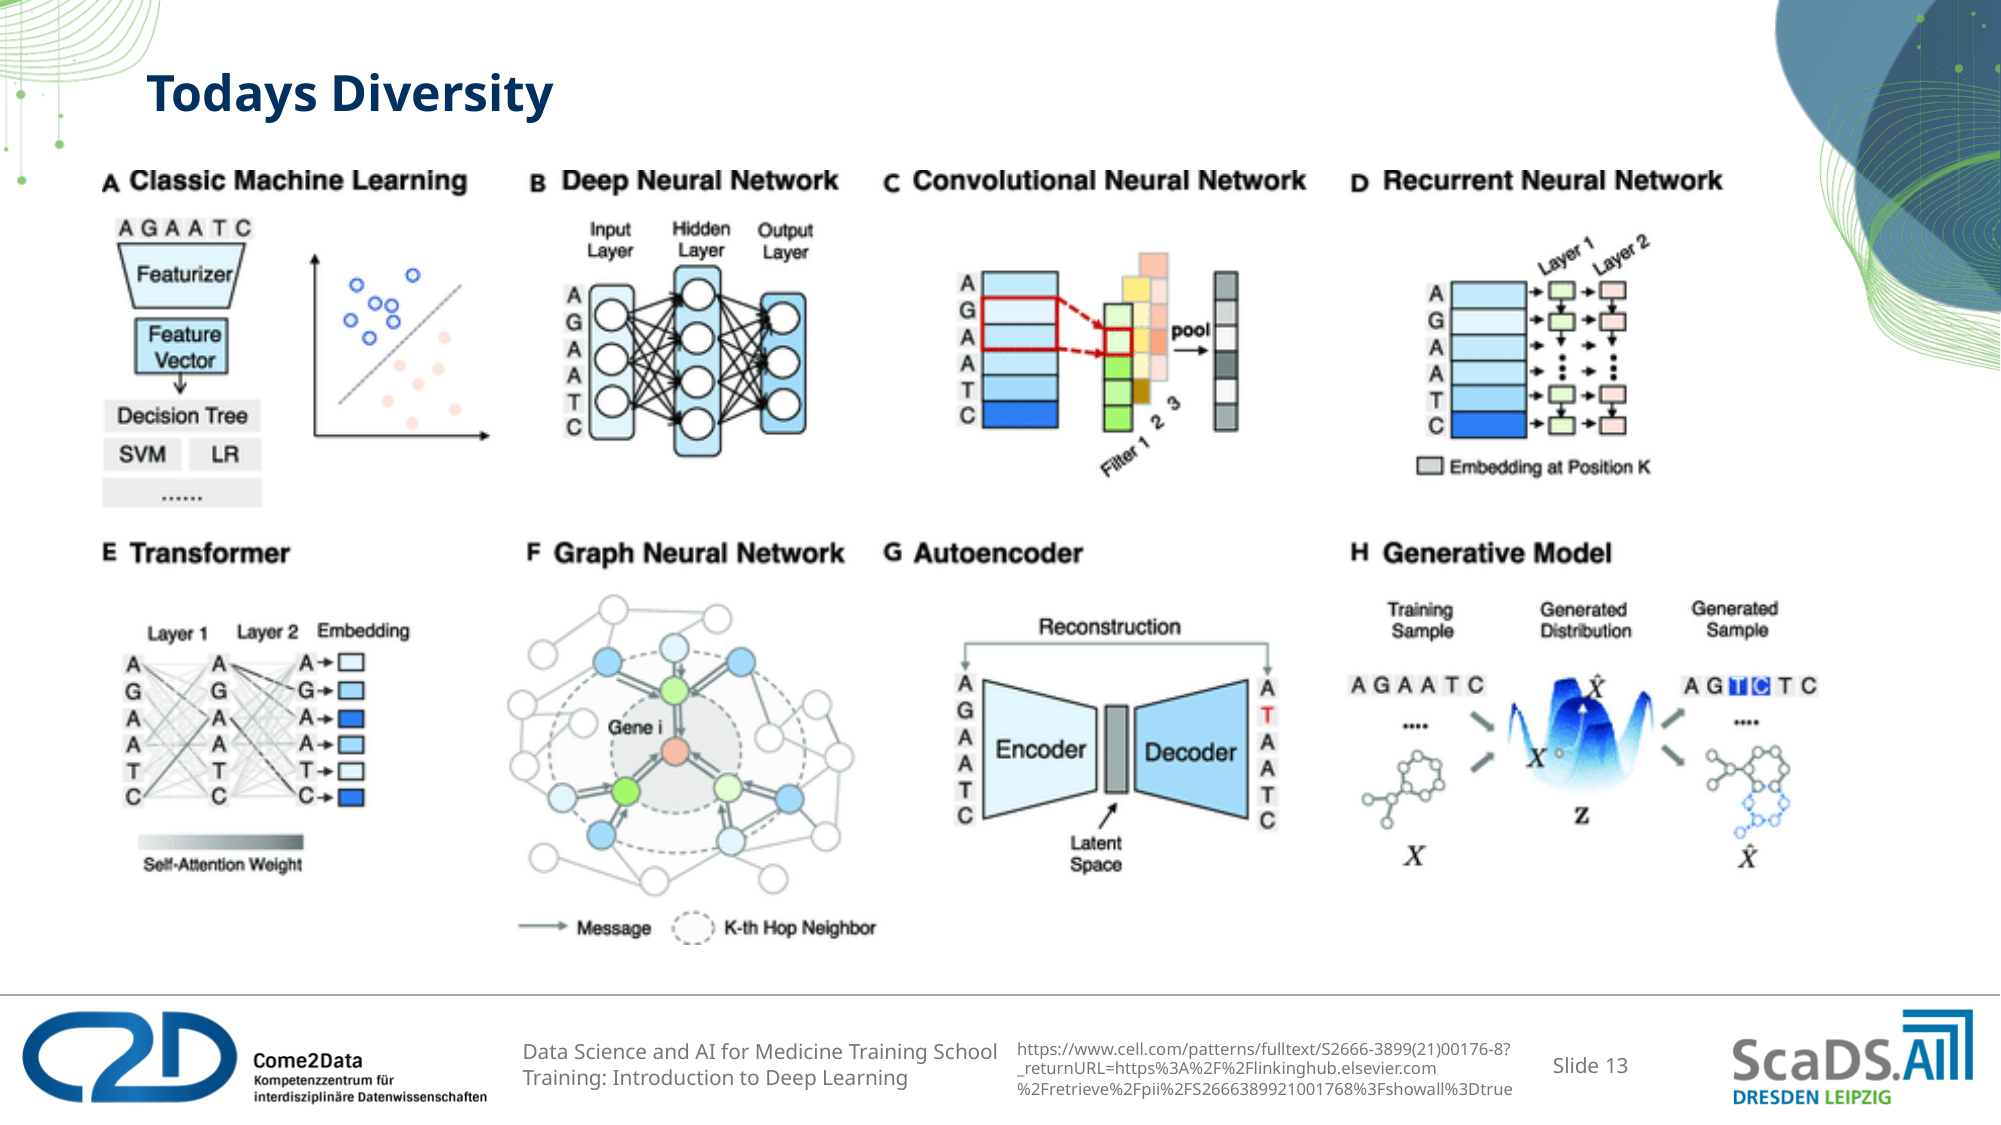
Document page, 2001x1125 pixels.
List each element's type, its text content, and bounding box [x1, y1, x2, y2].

picture [2, 974, 508, 1125]
title Todays Diversity [146, 61, 1831, 195]
picture [1731, 1008, 1975, 1108]
picture [0, 0, 2001, 945]
text_box https://www.cell.com/patterns/fulltext/S2666-3899(21)00176-8?_returnURL=https%3A%2F%2Flinkinghub.elsevier.com%2Fretrieve%2Fpii%2FS2666389921001768%3Fshowall%3Dtrue [1002, 1030, 1535, 1106]
